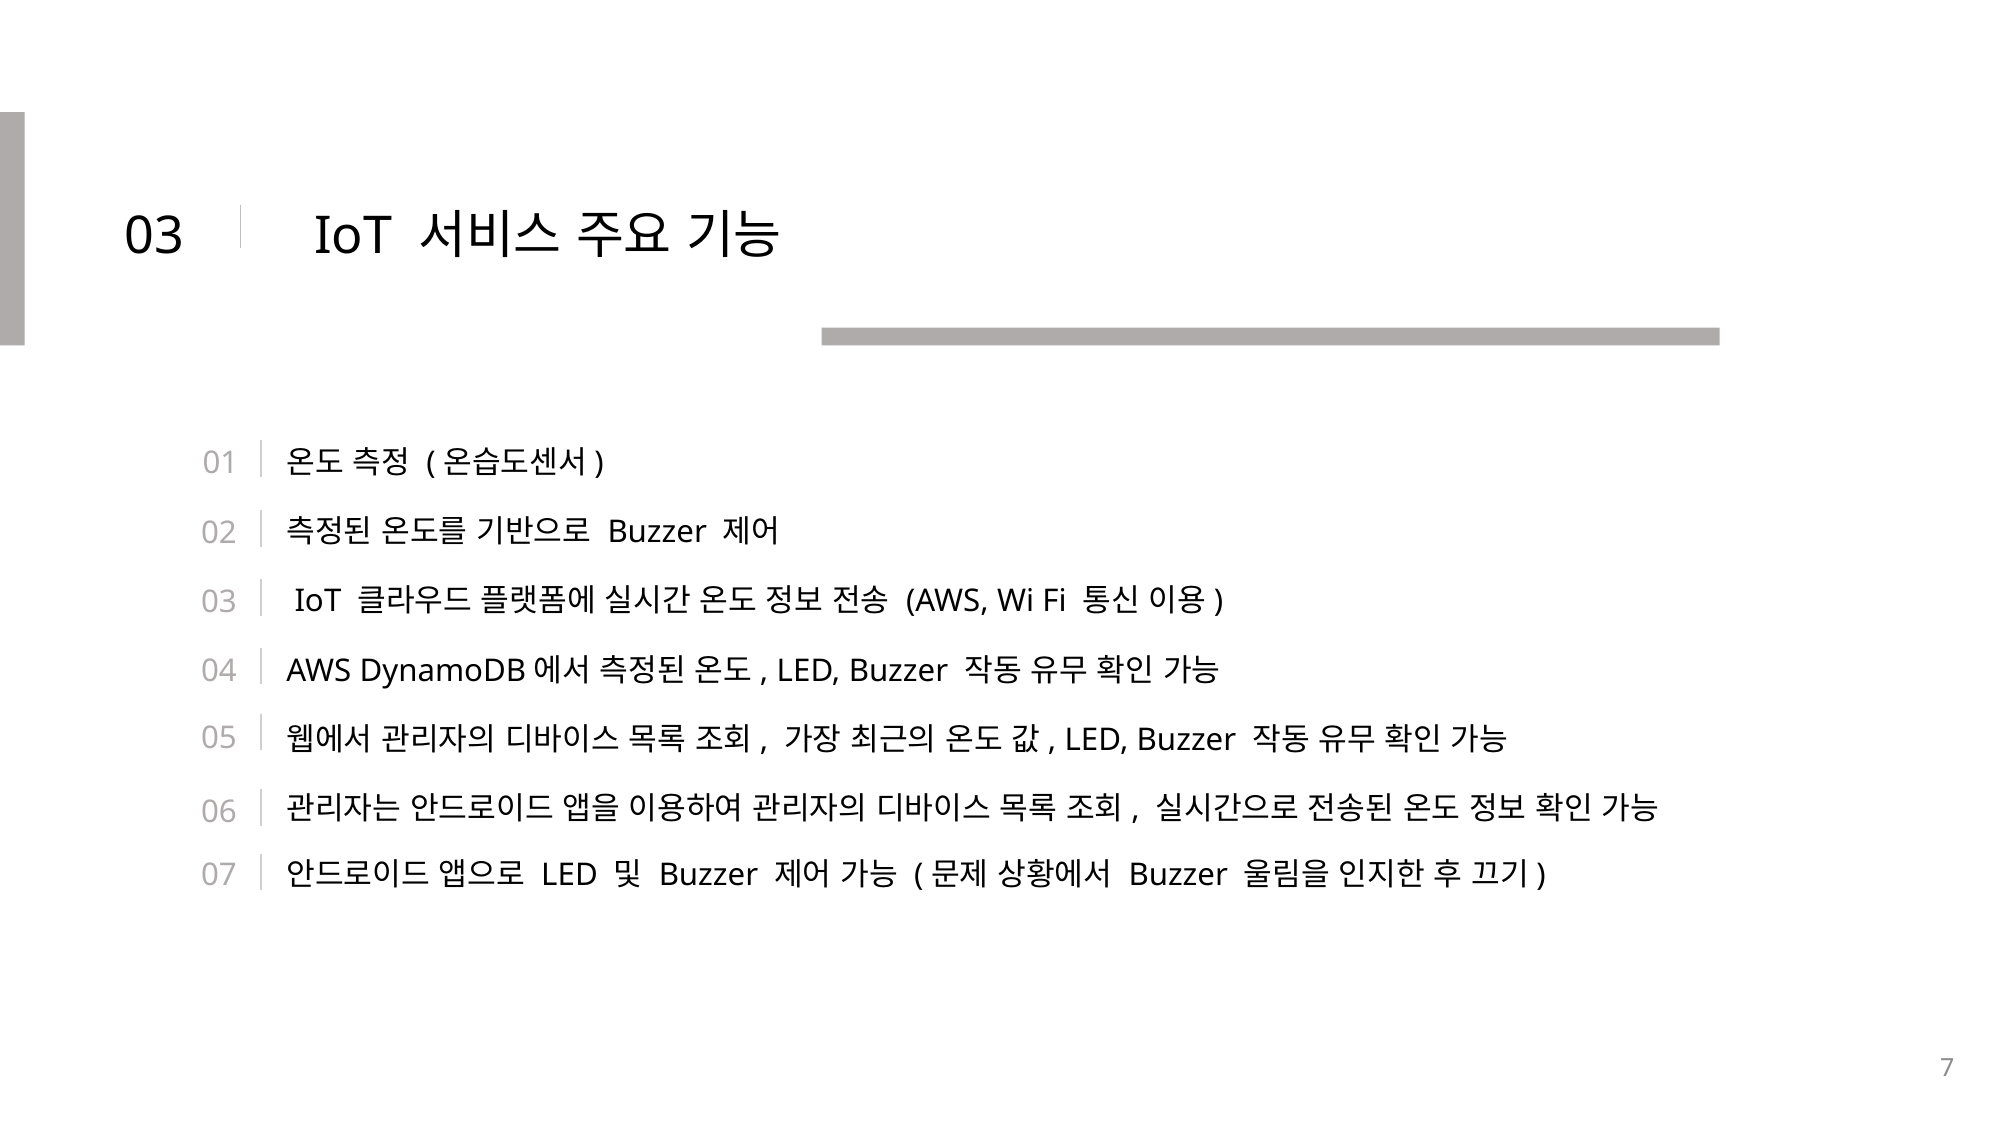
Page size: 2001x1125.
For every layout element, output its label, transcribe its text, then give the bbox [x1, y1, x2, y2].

text_box 03 [186, 574, 272, 627]
text_box [0, 111, 26, 346]
text_box 07 [186, 847, 272, 900]
text_box IoT 클라우드 플랫폼에 실시간 온도 정보 전송 (AWS, Wi Fi 통신 이용) [271, 573, 1657, 626]
text_box 06 [186, 783, 272, 836]
text_box [821, 326, 1721, 346]
text_box 04 [186, 642, 271, 695]
text_box 온도 측정 (온습도센서) [271, 435, 1657, 488]
text_box 02 [186, 505, 272, 558]
text_box 웹에서 관리자의 디바이스 목록 조회, 가장 최근의 온도 값, LED, Buzzer 작동 유무 확인 가능 [271, 711, 1657, 764]
text_box 안드로이드 앱으로 LED 및 Buzzer 제어 가능 (문제 상황에서 Buzzer 울림을 인지한 후 끄기) [271, 846, 1760, 899]
text_box 01 [187, 435, 271, 488]
text_box IoT 서비스 주요 기능 [299, 193, 896, 272]
text_box 관리자는 안드로이드 앱을 이용하여 관리자의 디바이스 목록 조회, 실시간으로 전송된 온도 정보 확인 가능 [271, 780, 1677, 833]
slide_number 7 [1519, 1038, 1970, 1099]
text_box 03 [110, 193, 216, 272]
text_box 05 [186, 709, 272, 763]
text_box AWS DynamoDB에서 측정된 온도, LED, Buzzer 작동 유무 확인 가능 [271, 642, 1657, 695]
text_box 측정된 온도를 기반으로 Buzzer 제어 [271, 504, 1657, 557]
